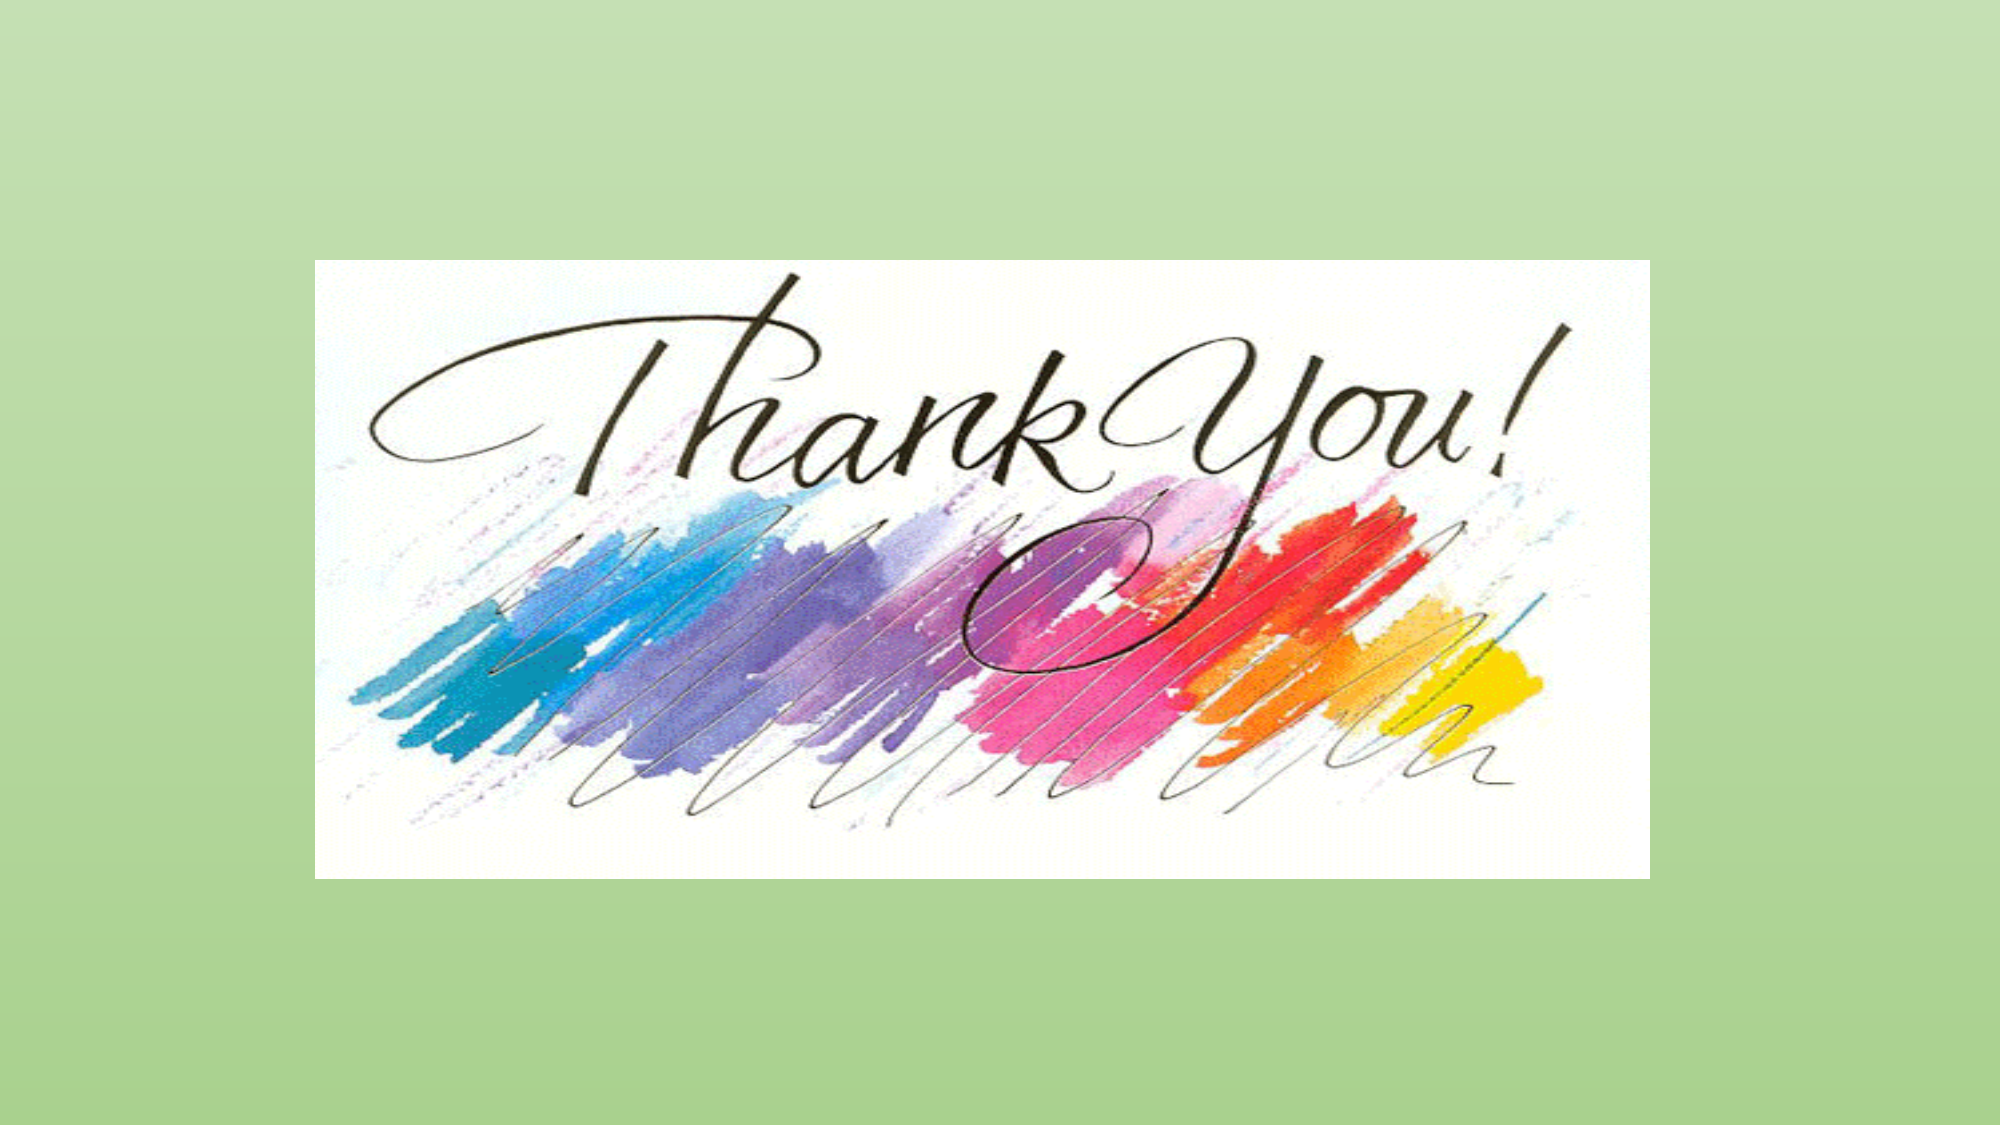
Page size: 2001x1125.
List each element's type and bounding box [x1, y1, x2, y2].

picture [314, 260, 1650, 879]
